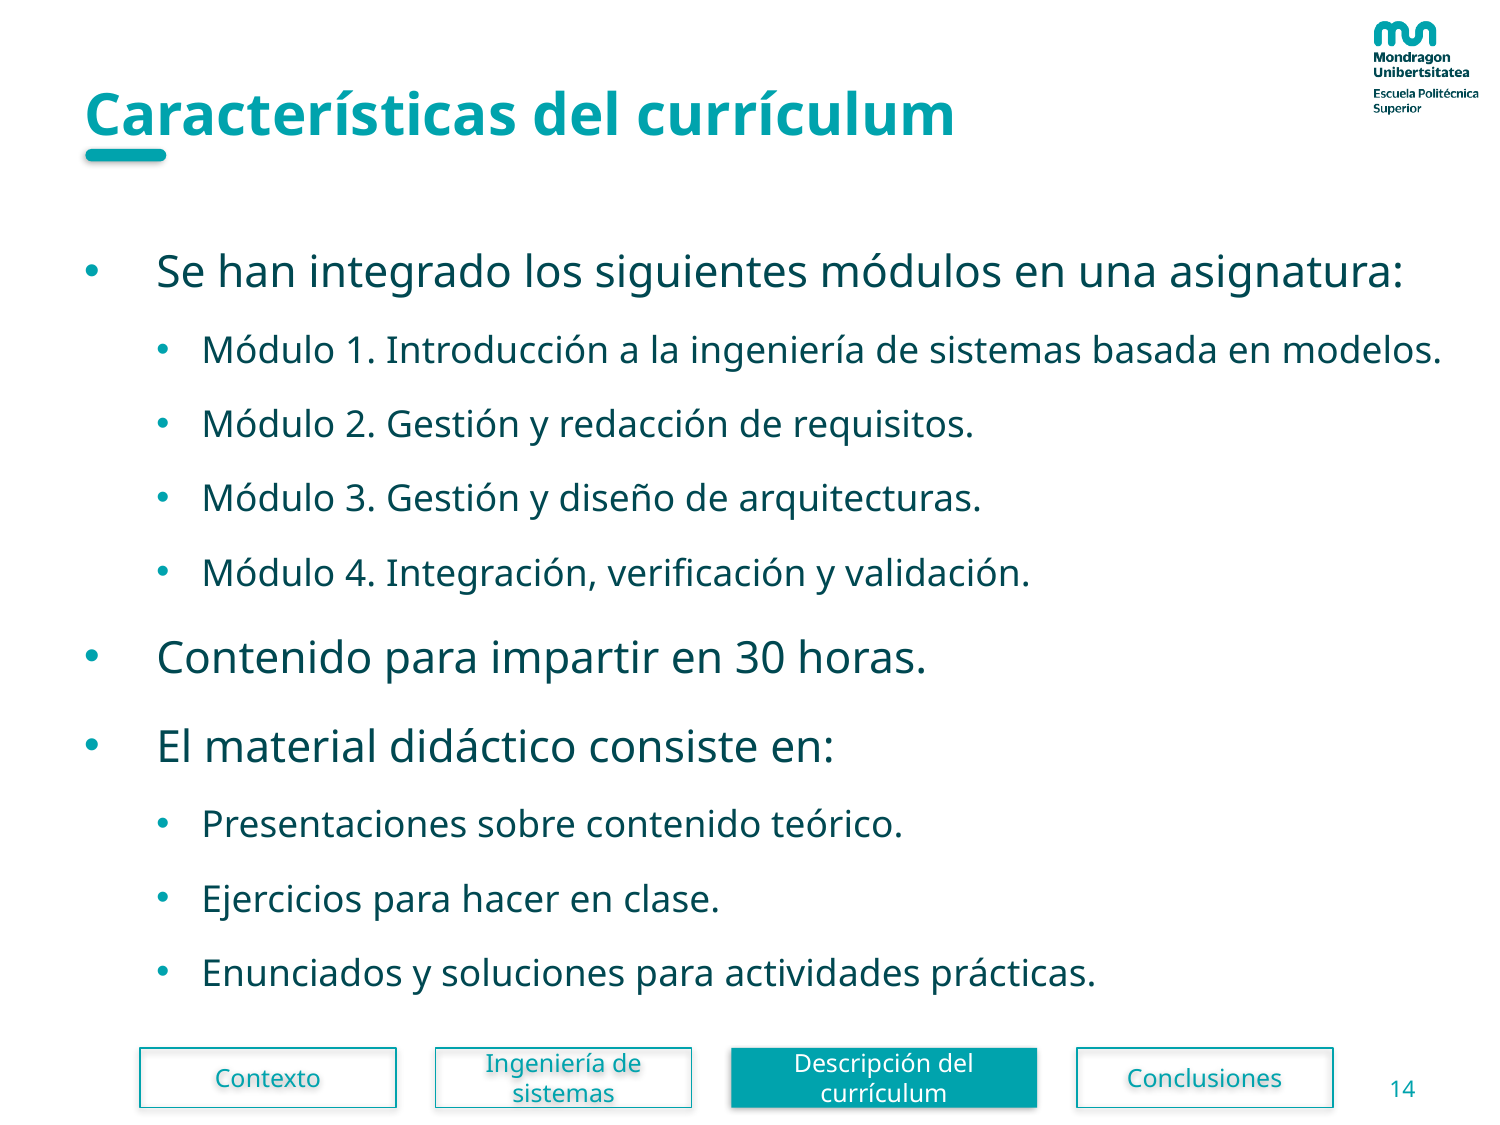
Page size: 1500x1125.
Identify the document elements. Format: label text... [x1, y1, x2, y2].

text_box Ingeniería de sistemas [435, 1047, 692, 1108]
slide_number 14 [1248, 1059, 1431, 1120]
text_box Contexto [139, 1047, 397, 1108]
text_box Descripción del currículum [731, 1047, 1038, 1108]
picture [1353, 0, 1500, 134]
text_box Conclusiones [1076, 1047, 1334, 1108]
list Se han integrado los siguientes módulos en una asignatura: Módulo 1. Introducción a la ingeniería de sistemas basada en modelos. Módulo 2. Gestión y redacción de requisitos. Módulo 3. Gestión y diseño de arquitecturas. Módulo 4. Integración, verificación y validación. Contenido para impartir en 30 horas. El material didáctico consiste en: Presentaciones sobre contenido teórico. Ejercicios para hacer en clase. Enunciados y soluciones para actividades prácticas. [69, 209, 1477, 1048]
title Características del currículum [69, 77, 1327, 148]
